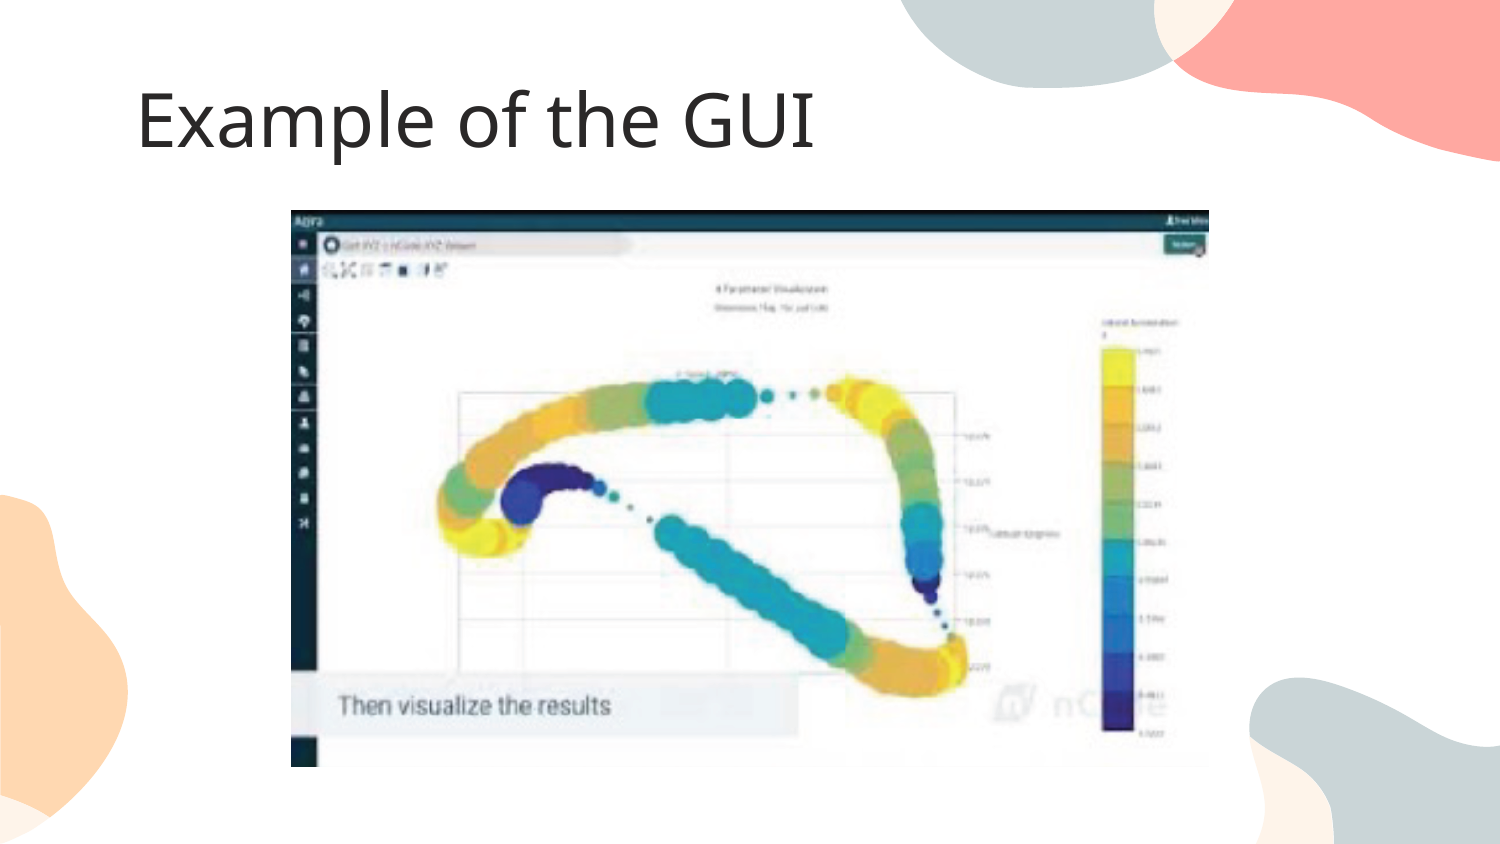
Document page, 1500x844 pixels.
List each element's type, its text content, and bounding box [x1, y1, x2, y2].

title Example of the GUI [120, 57, 834, 180]
picture [291, 210, 1209, 767]
